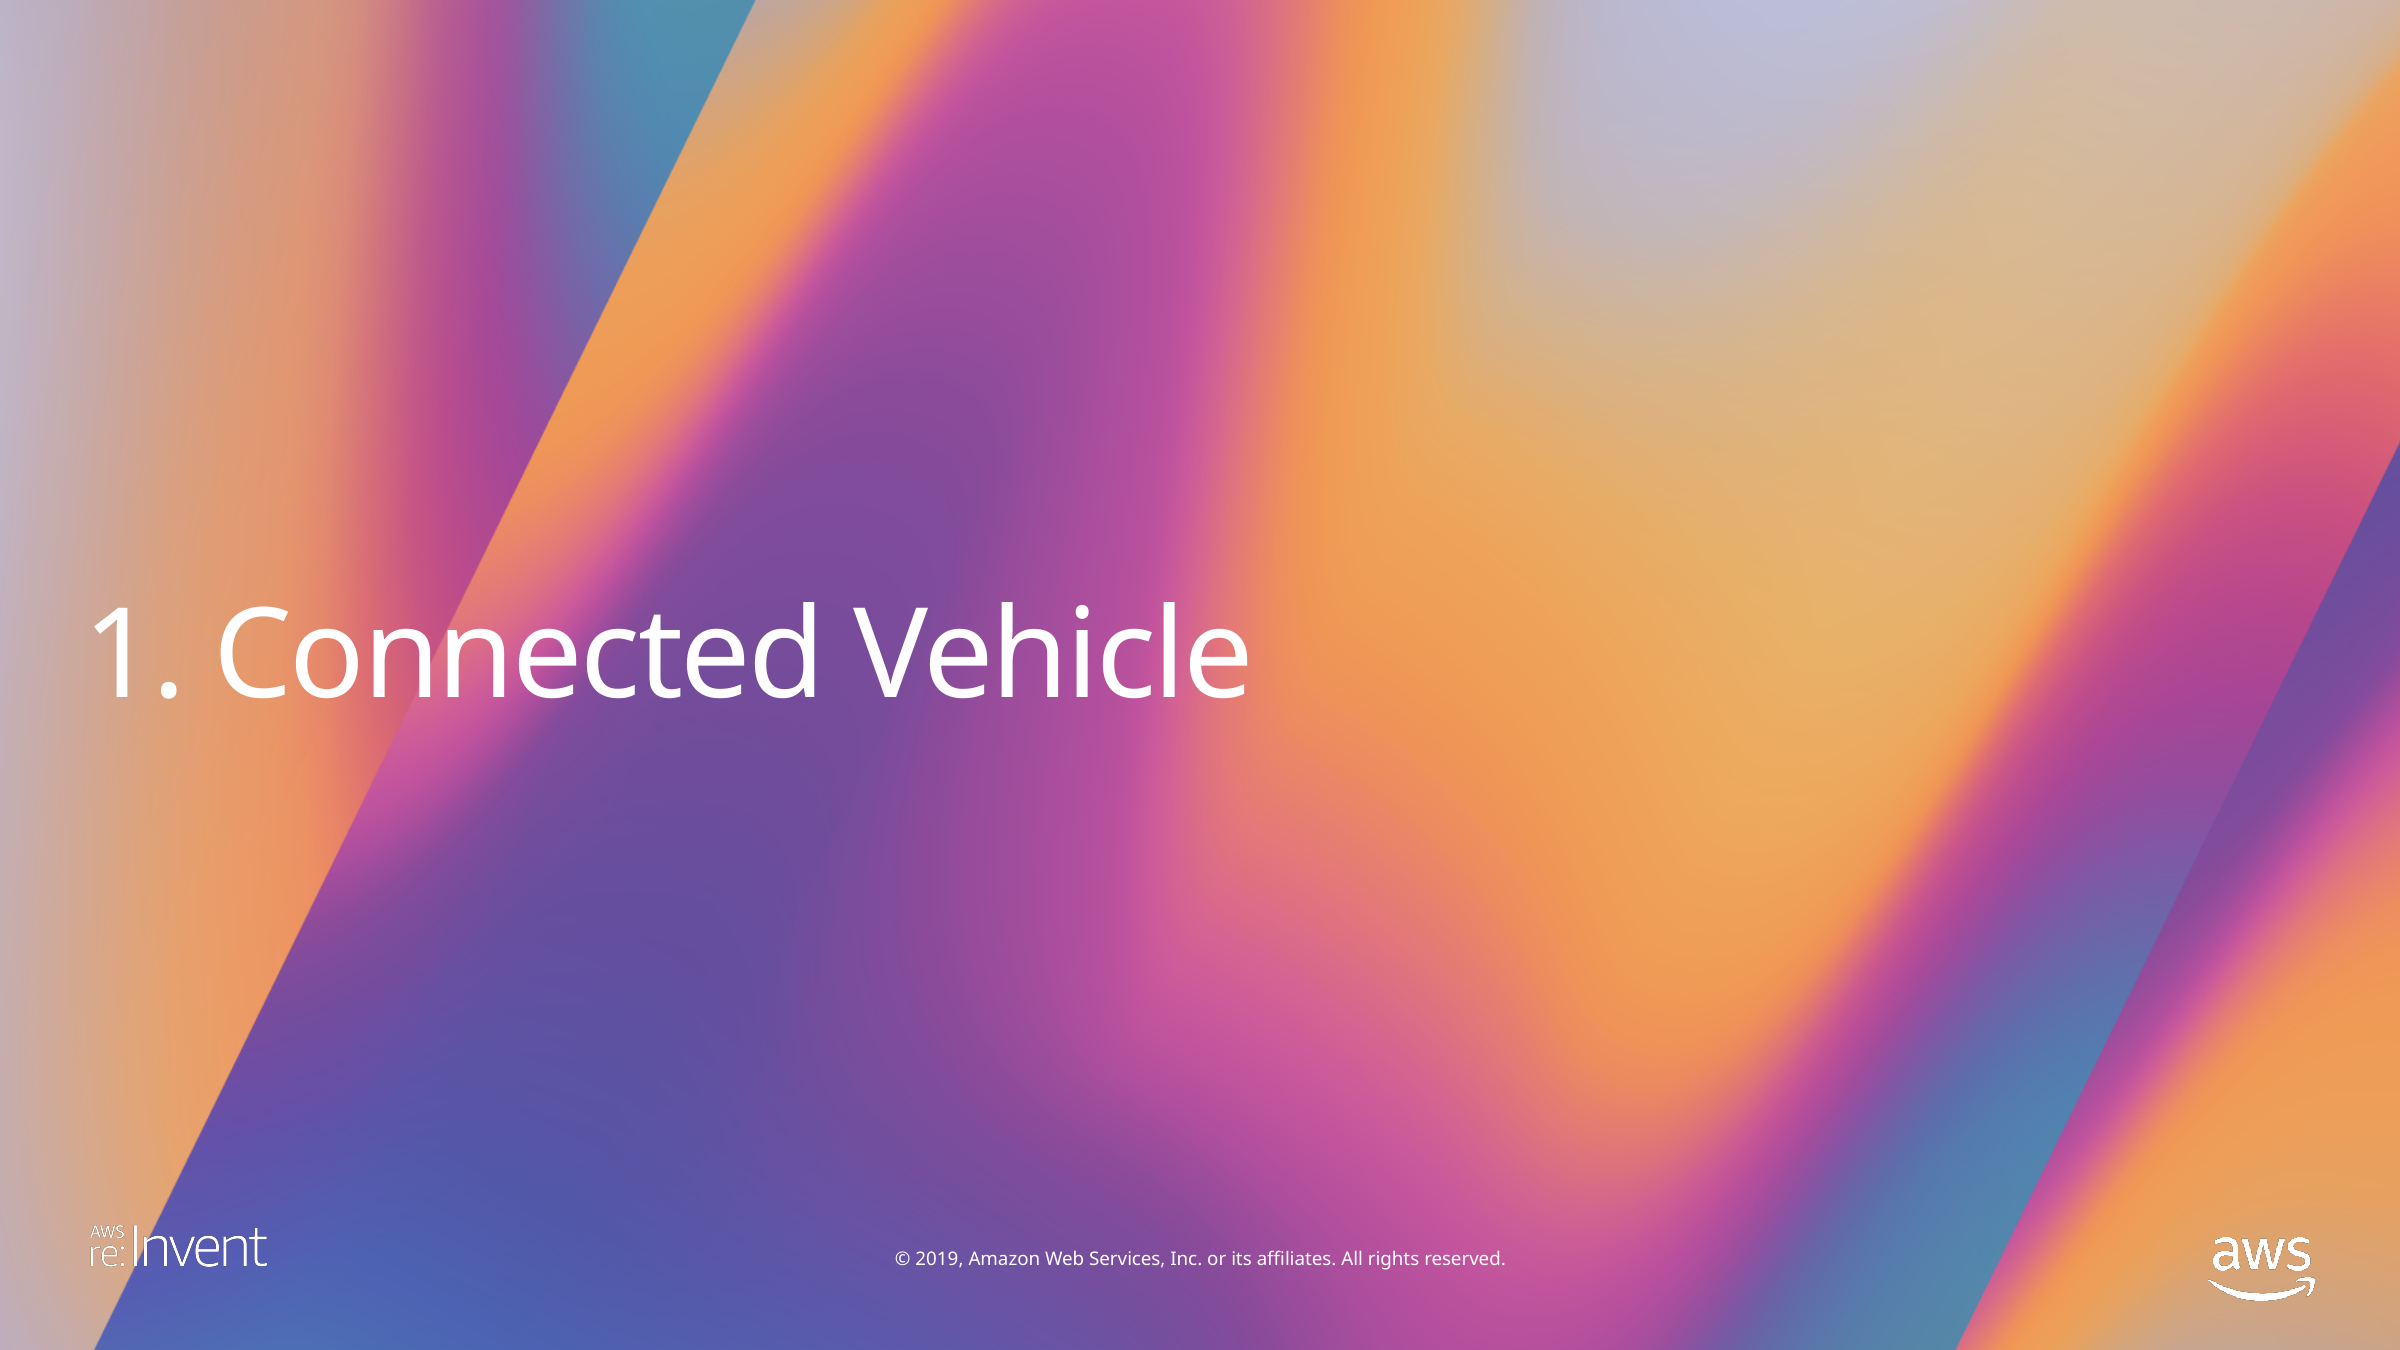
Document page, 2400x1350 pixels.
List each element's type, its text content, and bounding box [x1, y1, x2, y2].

picture [0, 0, 2400, 1350]
title 1. Connected Vehicle [53, 565, 2171, 750]
